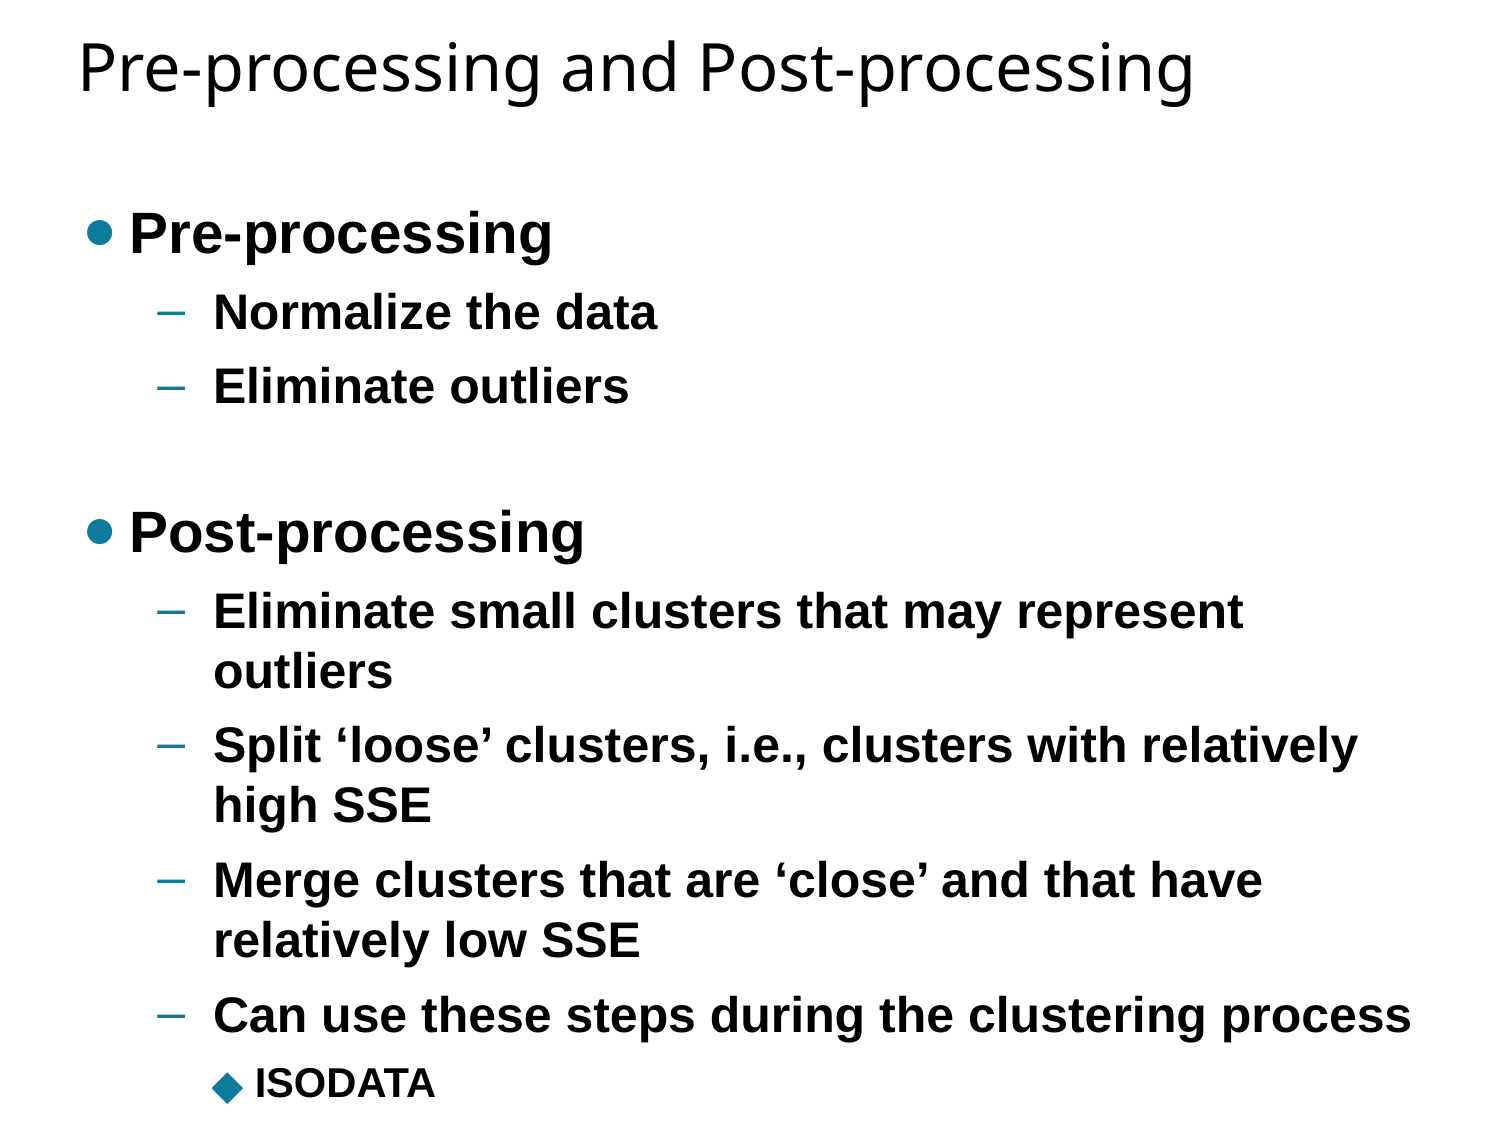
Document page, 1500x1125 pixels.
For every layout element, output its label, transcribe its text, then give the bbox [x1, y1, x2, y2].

text_box Pre-processing and Post-processing [62, 24, 1421, 113]
text_box Pre-processing Normalize the data Eliminate outliers Post-processing Eliminate small clusters that may represent outliers Split ‘loose’ clusters, i.e., clusters with relatively high SSE Merge clusters that are ‘close’ and that have relatively low SSE Can use these steps during the clustering process ISODATA [67, 187, 1433, 1038]
